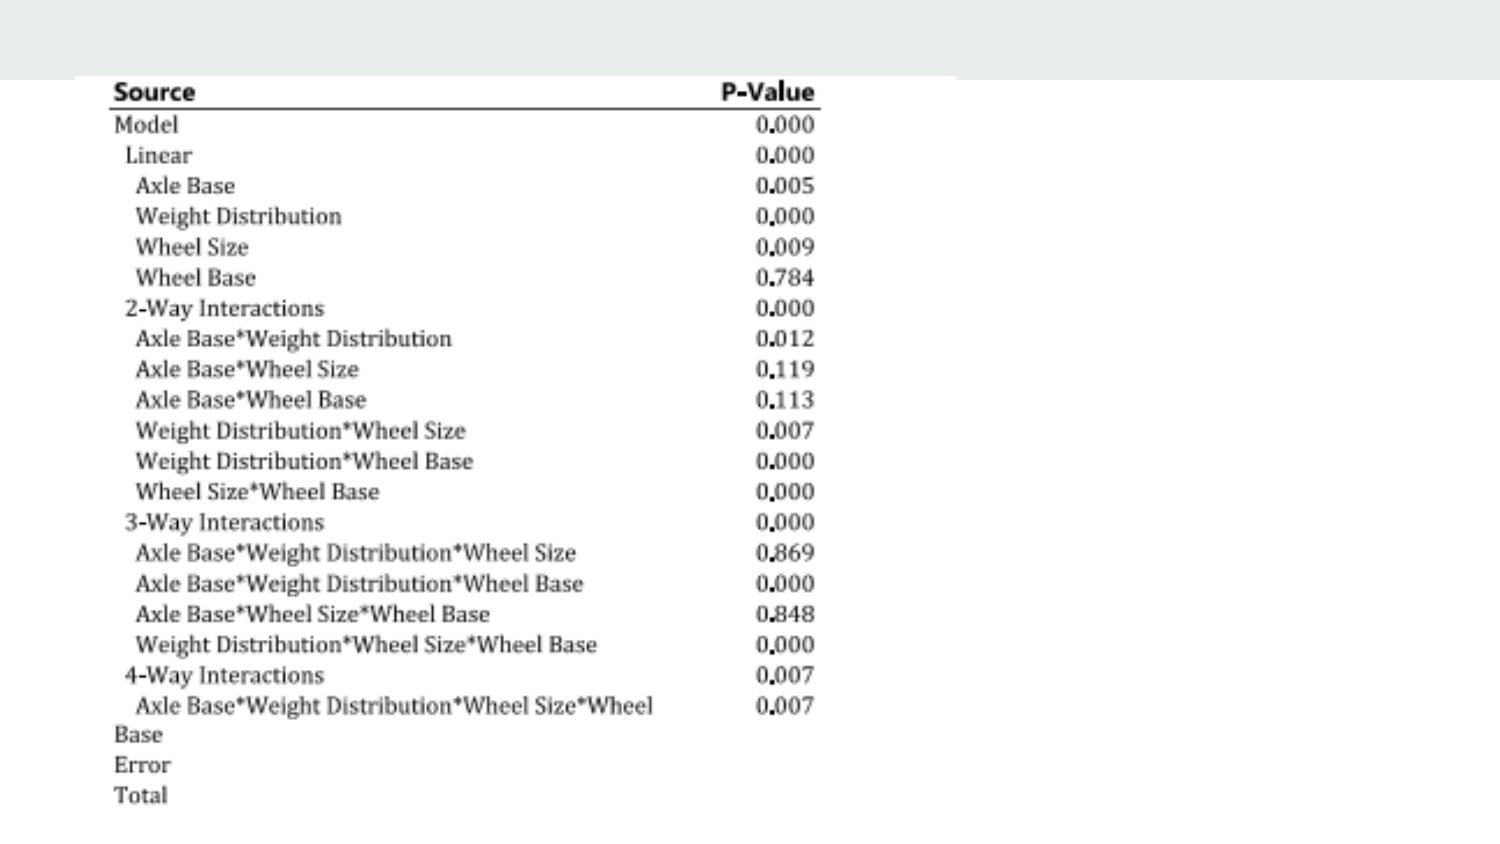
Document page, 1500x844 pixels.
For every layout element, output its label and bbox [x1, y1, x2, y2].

picture [75, 76, 956, 816]
